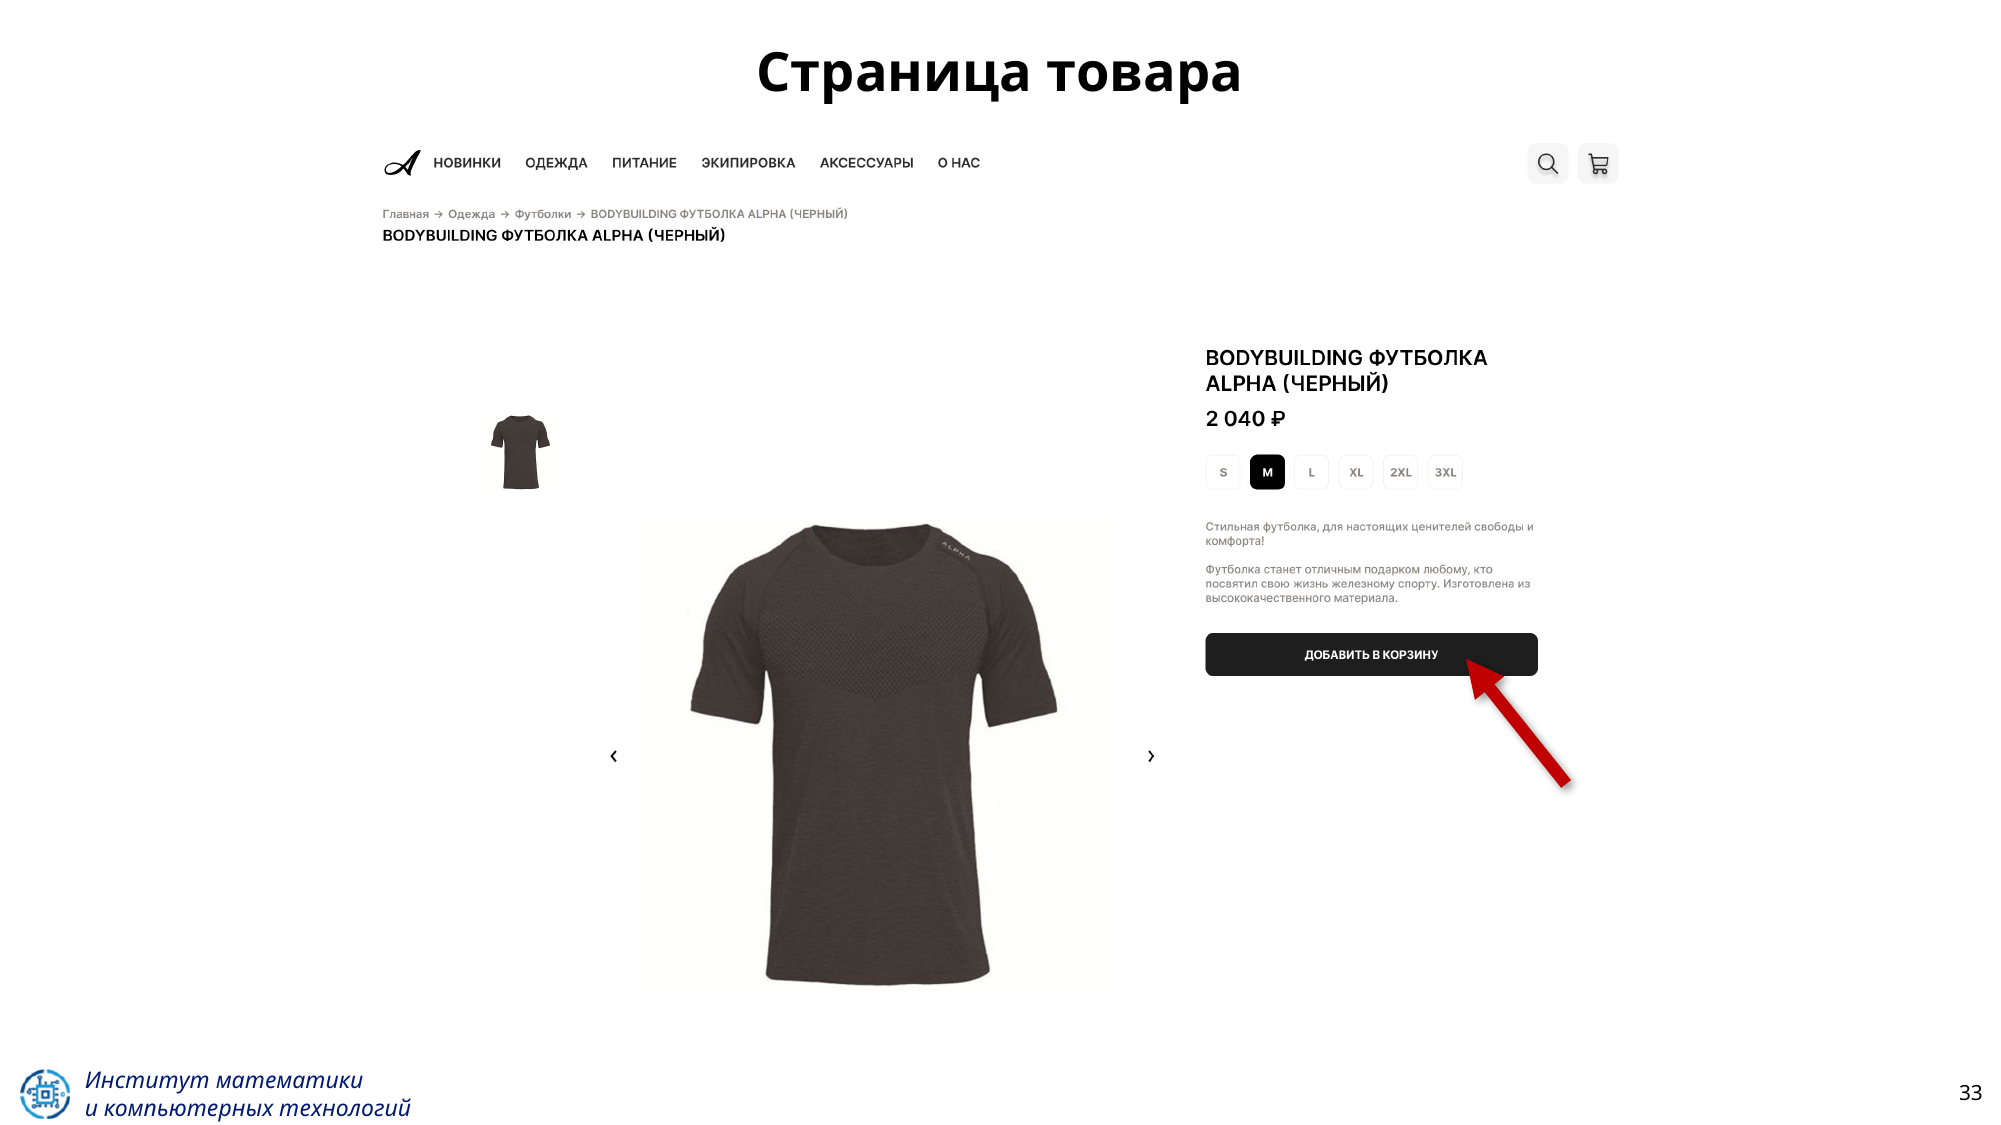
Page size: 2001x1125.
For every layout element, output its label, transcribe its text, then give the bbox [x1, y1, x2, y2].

text_box Страница товара [0, 21, 2000, 117]
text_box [1466, 658, 1567, 784]
text_box Институт математики и компьютерных технологий [69, 1058, 1071, 1125]
text_box 33 [1947, 1063, 1998, 1125]
picture [88, 117, 1912, 1042]
picture [20, 1069, 70, 1119]
